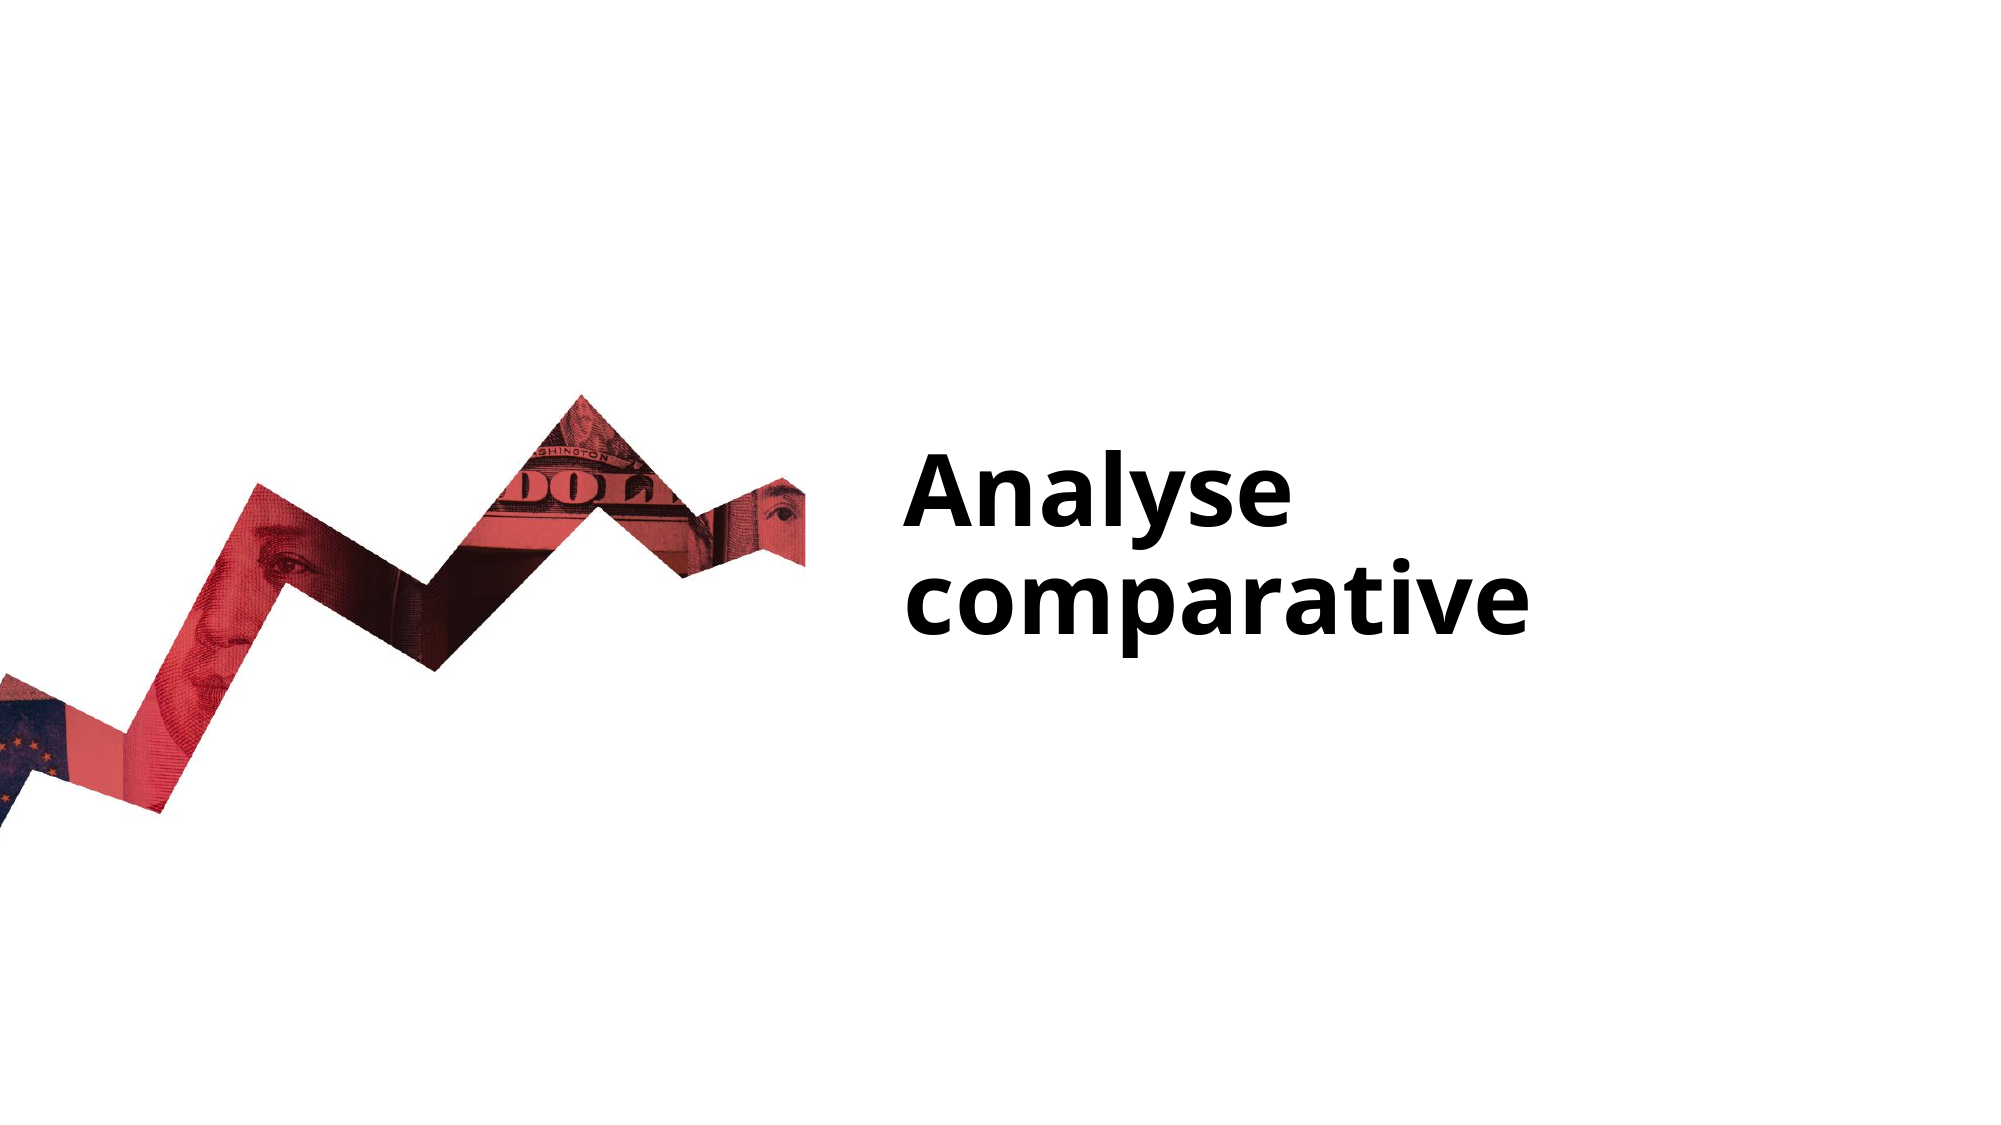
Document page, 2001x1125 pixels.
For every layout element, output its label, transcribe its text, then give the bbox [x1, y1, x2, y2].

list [0, 0, 806, 1125]
title Analyse comparative [888, 423, 1947, 674]
